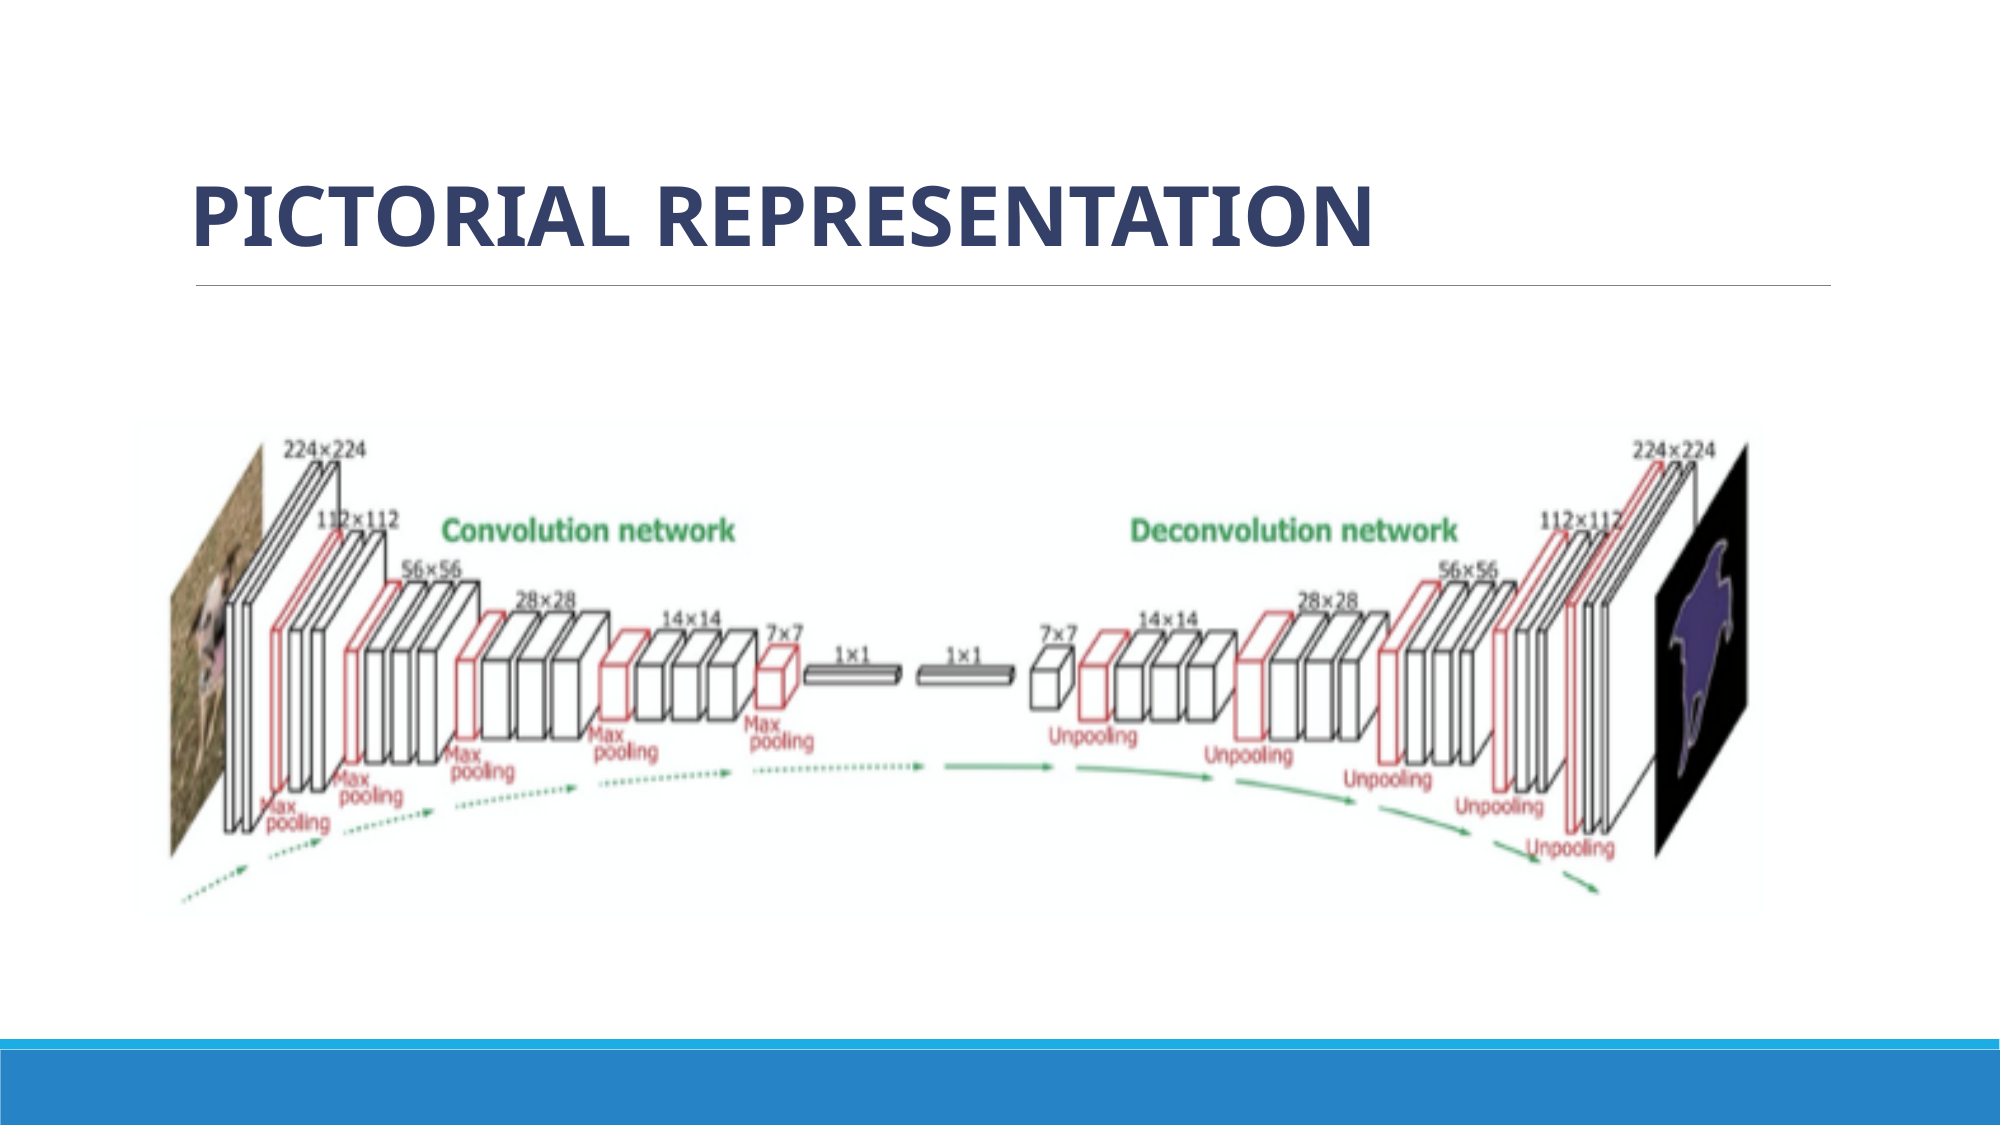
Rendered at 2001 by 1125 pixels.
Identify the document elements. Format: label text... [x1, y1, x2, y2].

title PICTORIAL REPRESENTATION [174, 32, 1825, 271]
picture [112, 404, 1804, 974]
